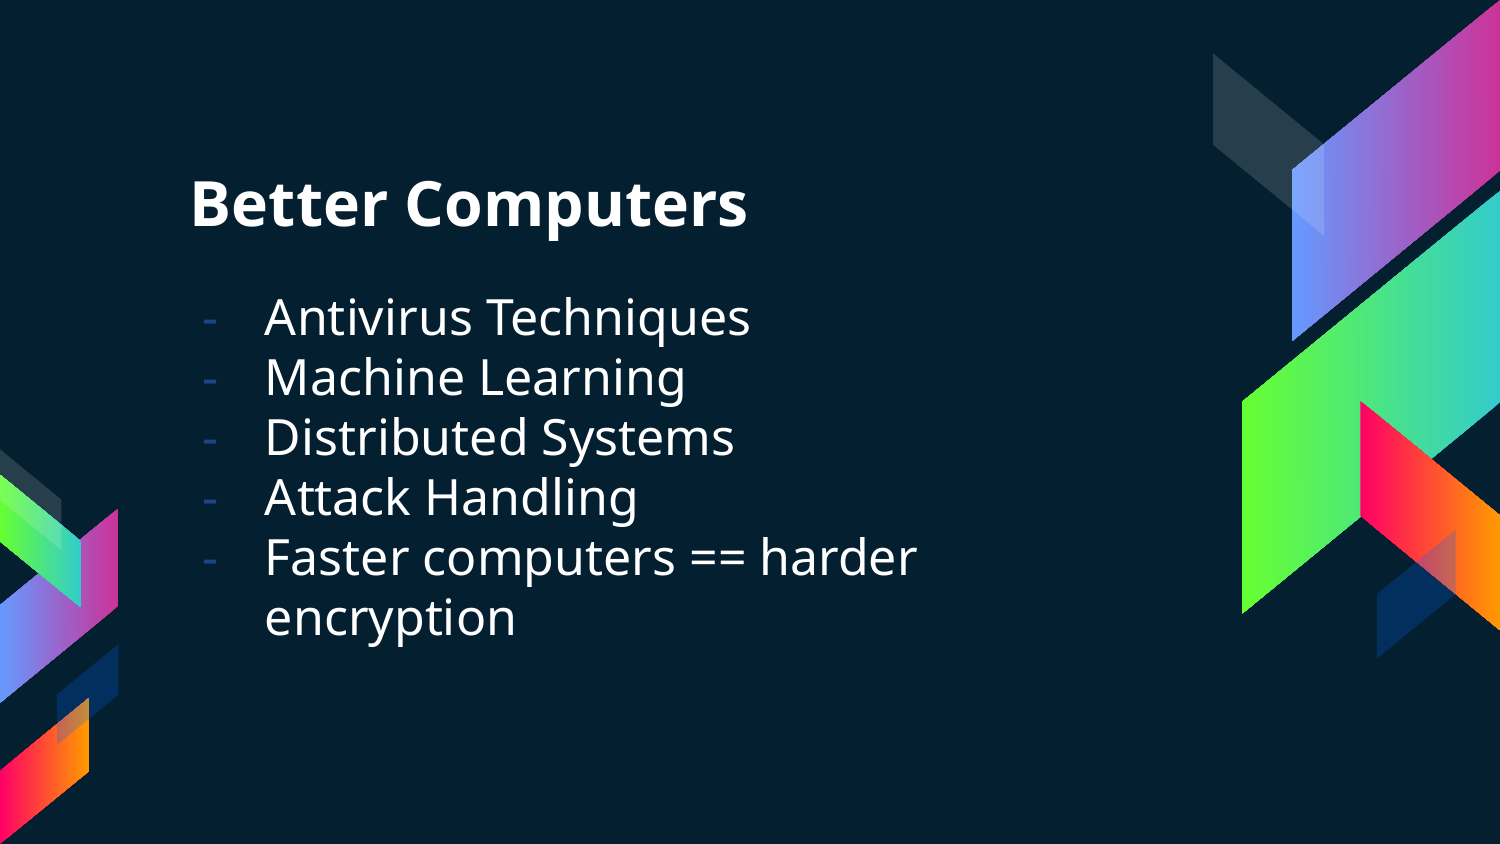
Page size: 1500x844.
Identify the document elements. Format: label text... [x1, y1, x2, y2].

list Antivirus Techniques Machine Learning Distributed Systems Attack Handling Faster computers == harder encryption [175, 270, 1155, 725]
title Better Computers [175, 149, 1155, 255]
